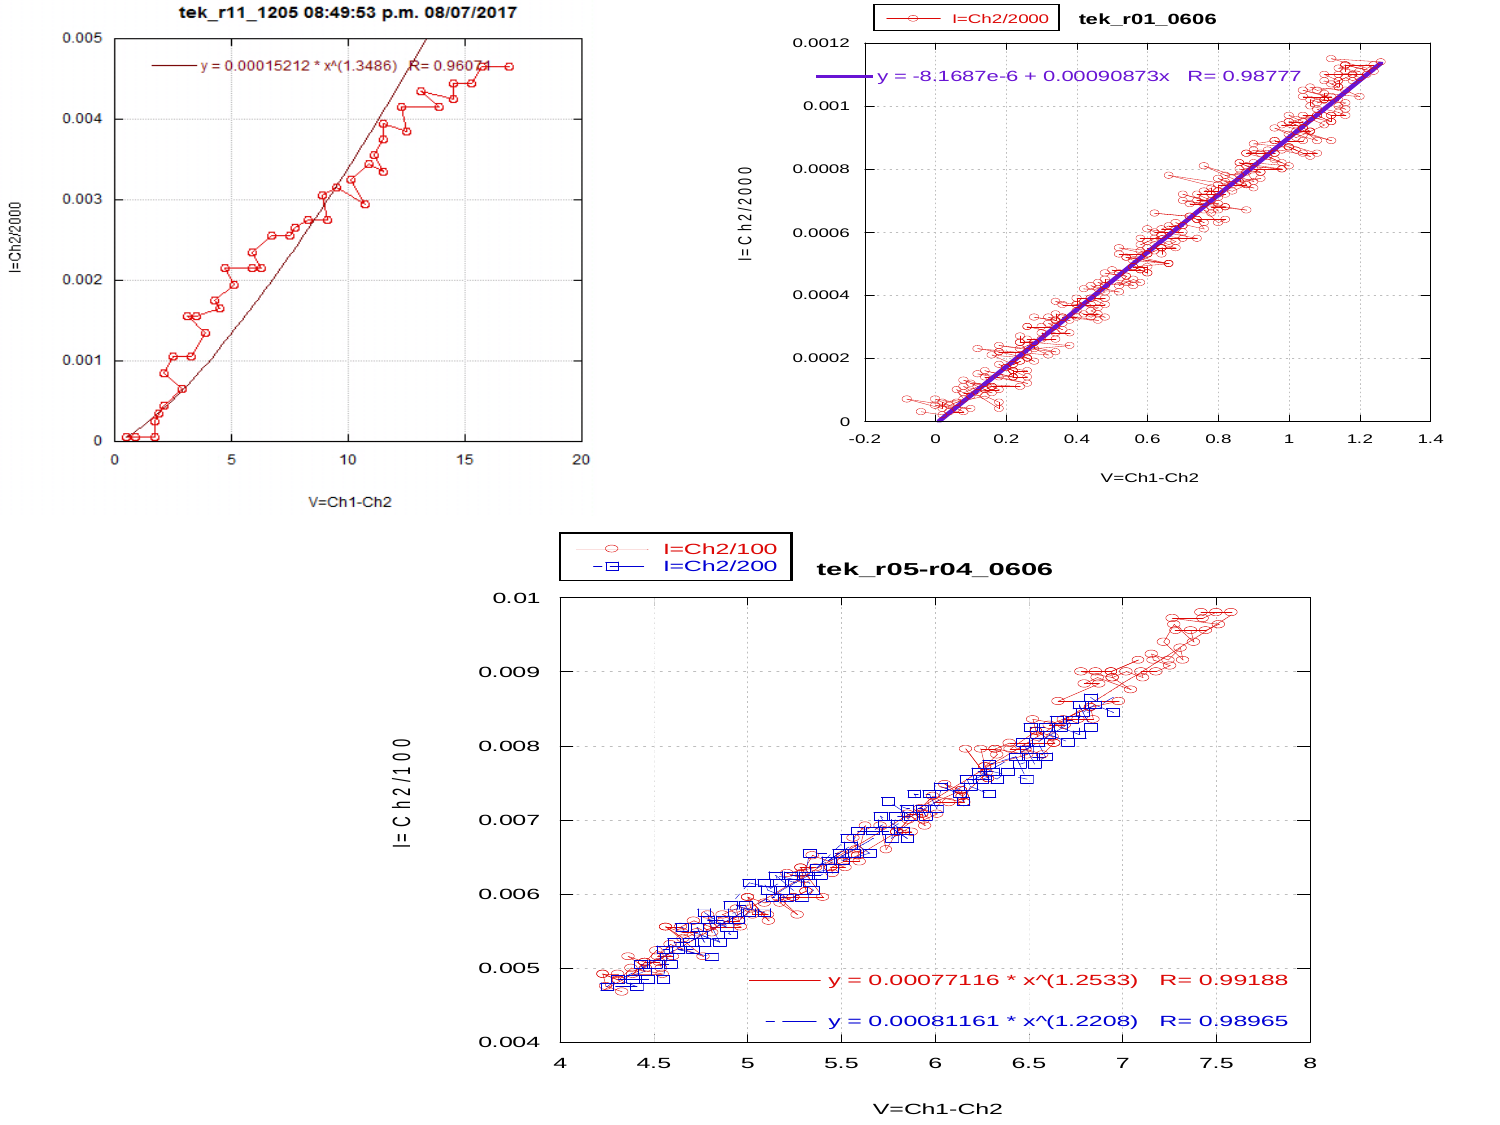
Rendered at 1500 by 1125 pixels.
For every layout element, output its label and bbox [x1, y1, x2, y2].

text_box [376, 526, 1329, 1125]
text_box [726, 0, 1453, 492]
picture [0, 0, 597, 516]
